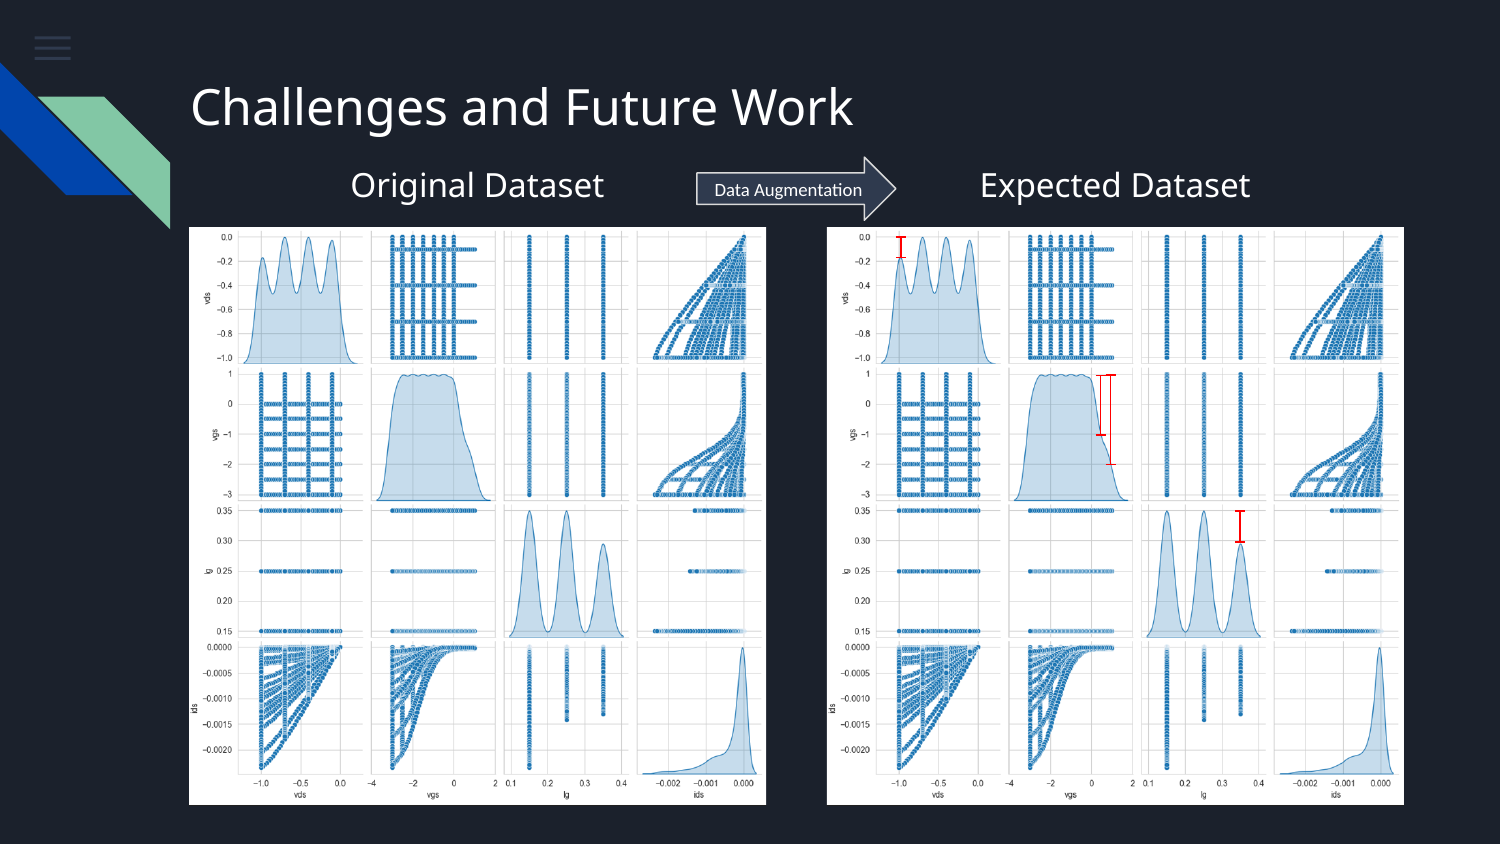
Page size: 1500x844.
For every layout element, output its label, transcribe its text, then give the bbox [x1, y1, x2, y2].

text_box Data Augmentation [696, 157, 896, 221]
title Expected Dataset [941, 149, 1289, 210]
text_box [1095, 374, 1104, 435]
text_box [895, 236, 907, 258]
title Original Dataset [304, 149, 651, 210]
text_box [1105, 374, 1116, 465]
title Challenges and Future Work [175, 60, 1330, 150]
picture [188, 227, 767, 807]
picture [826, 227, 1405, 807]
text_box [1234, 510, 1246, 543]
